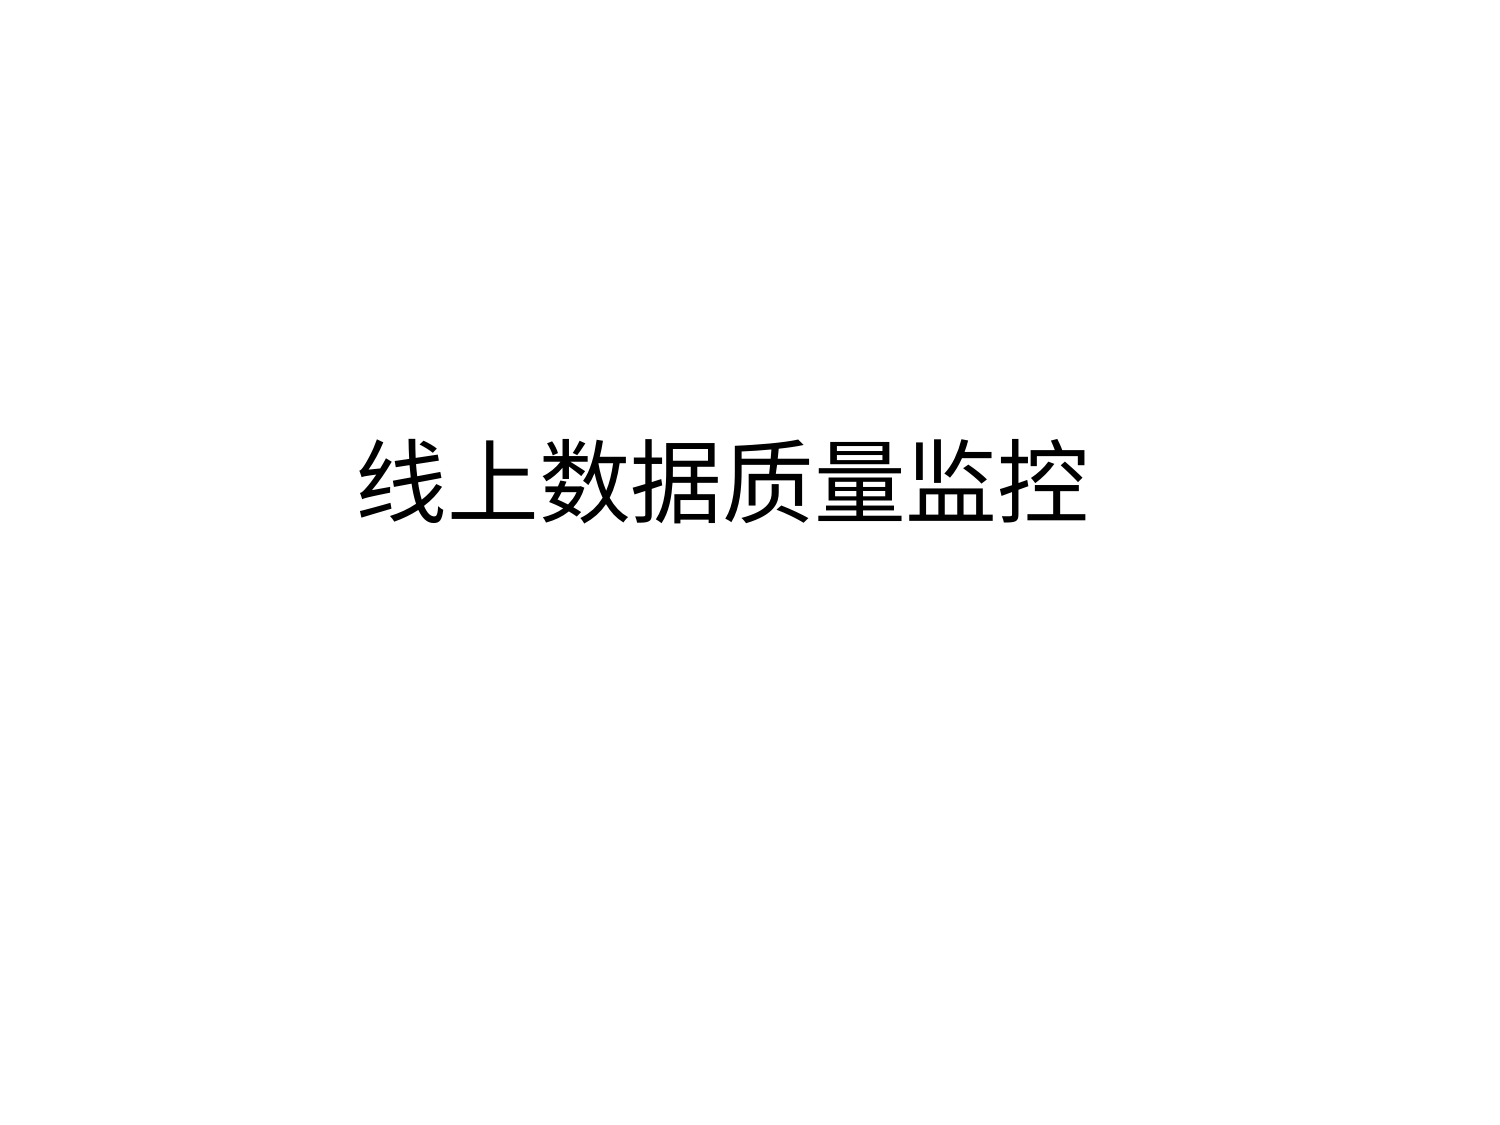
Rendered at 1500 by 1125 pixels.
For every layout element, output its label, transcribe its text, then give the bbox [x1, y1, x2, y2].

text_box 线上数据质量监控 [110, 417, 1336, 543]
